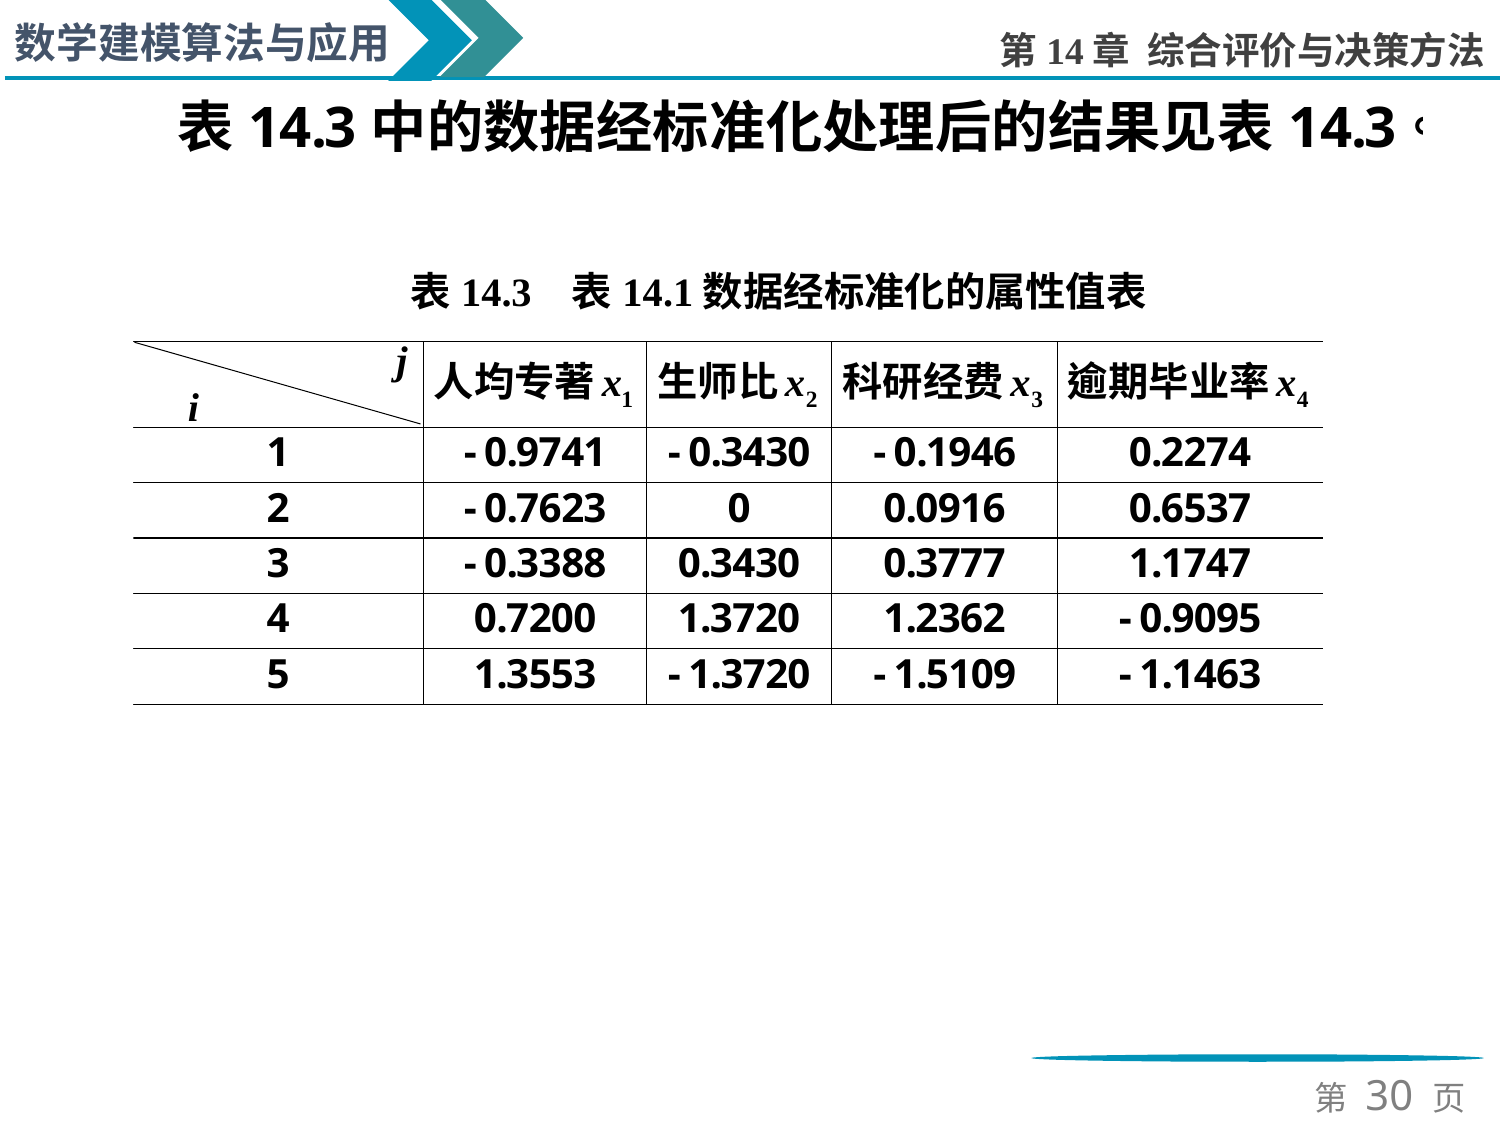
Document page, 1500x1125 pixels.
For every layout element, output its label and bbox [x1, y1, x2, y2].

text_box [133, 89, 1423, 813]
